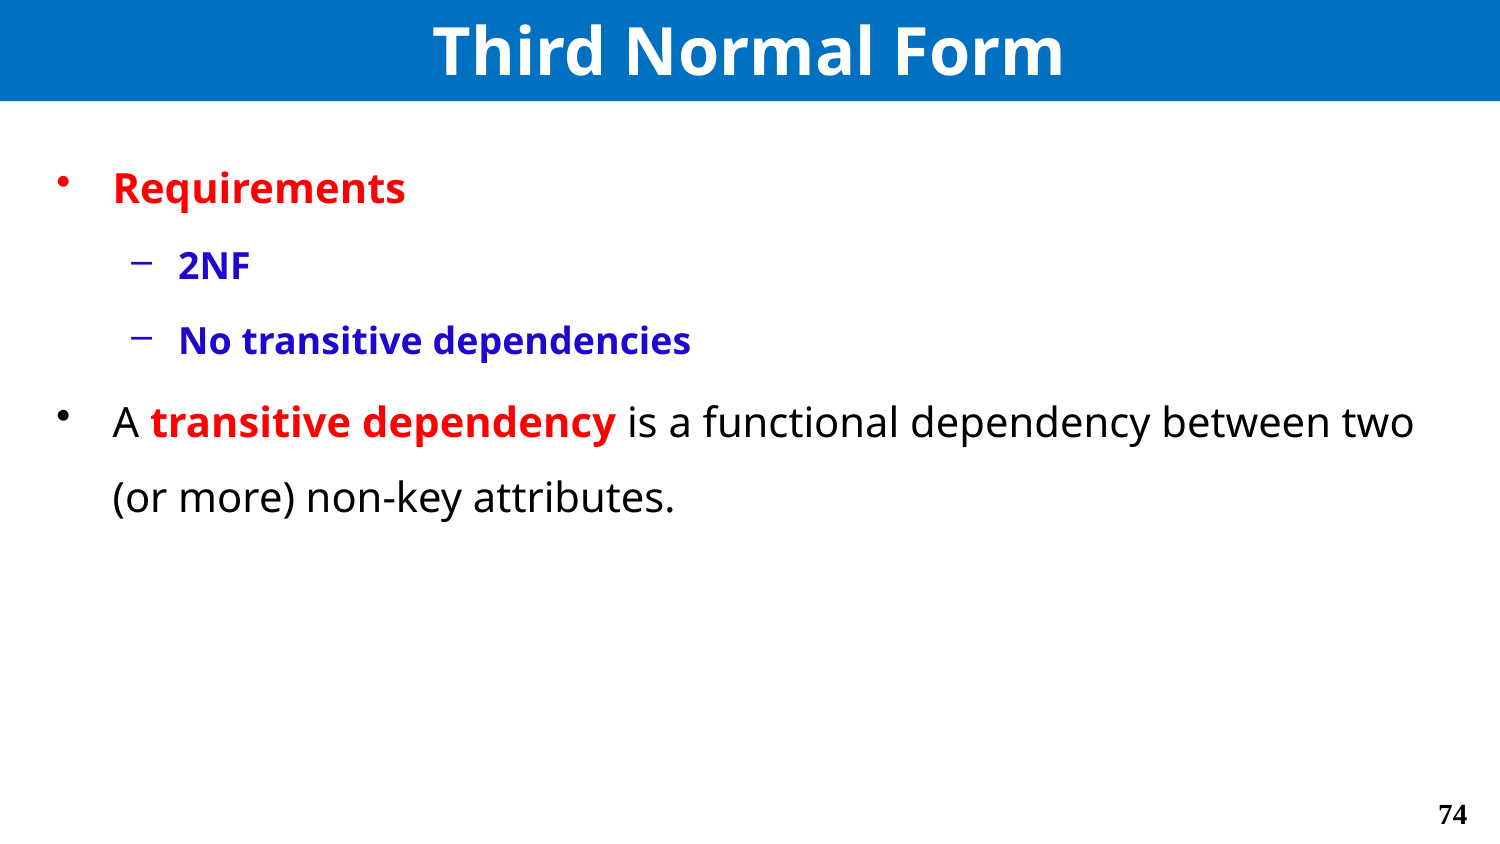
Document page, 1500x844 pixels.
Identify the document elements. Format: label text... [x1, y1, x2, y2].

list Requirements 2NF No transitive dependencies A transitive dependency is a functional dependency between two (or more) non-key attributes. [41, 129, 1447, 754]
title Third Normal Form [0, 0, 1500, 102]
